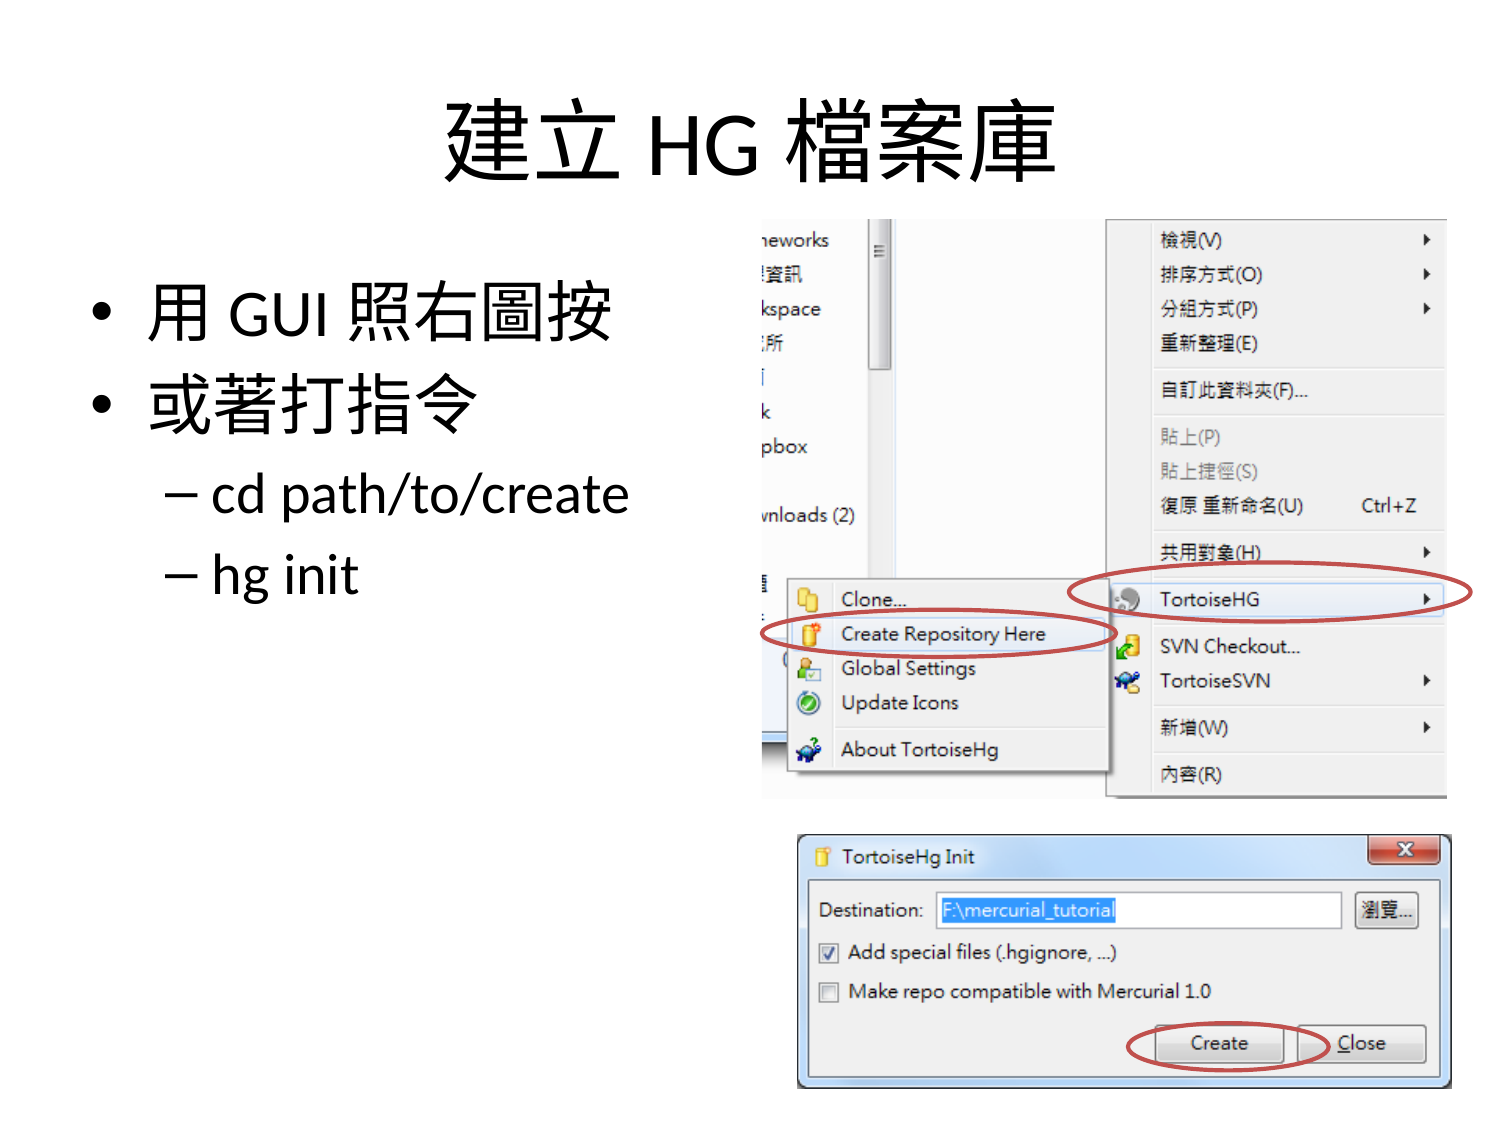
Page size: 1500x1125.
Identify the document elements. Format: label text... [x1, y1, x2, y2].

picture [796, 833, 1453, 1090]
text_box [1452, 577, 1473, 607]
list 用GUI照右圖按 或著打指令 cd path/to/create hg init [75, 262, 1425, 1005]
title 建立HG檔案庫 [75, 45, 1425, 233]
picture [761, 219, 1448, 799]
